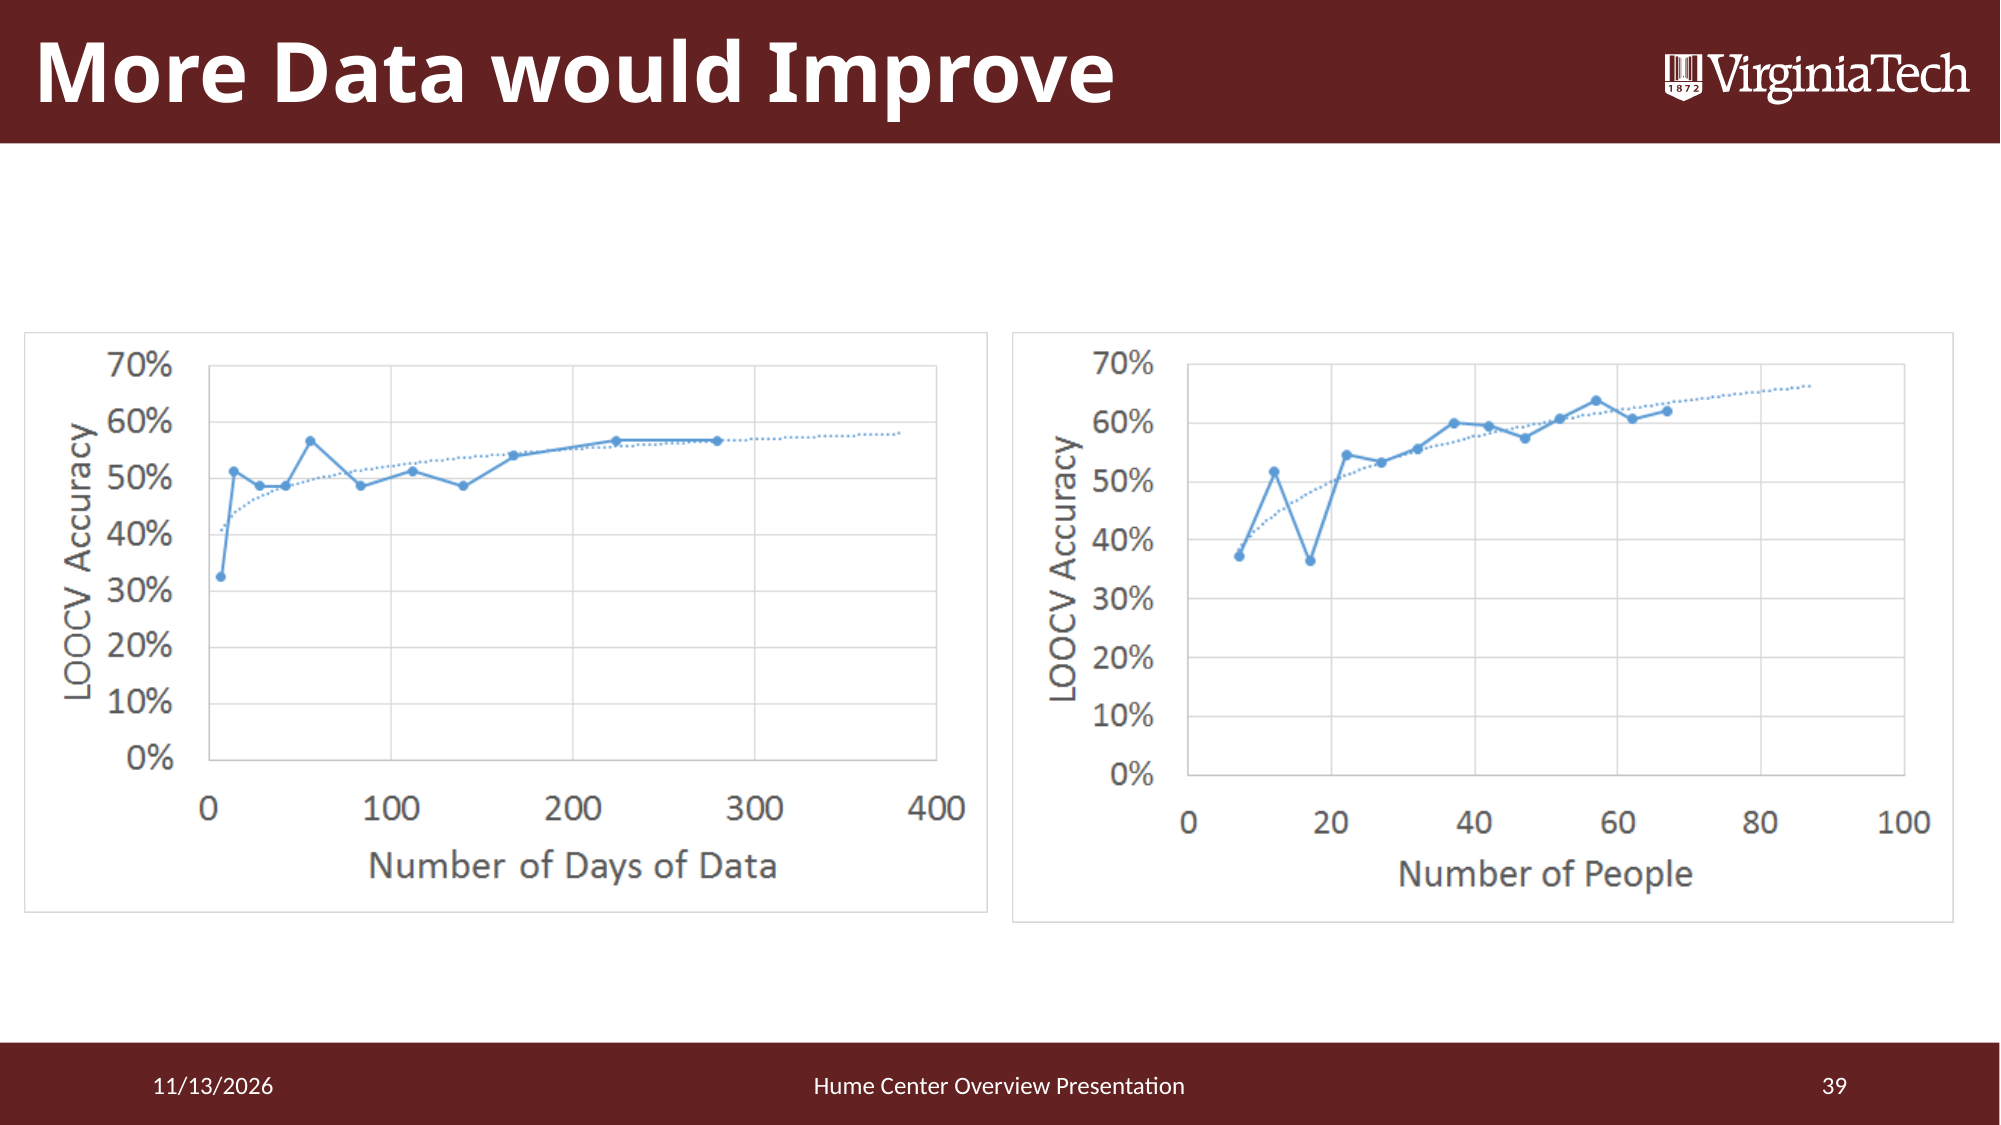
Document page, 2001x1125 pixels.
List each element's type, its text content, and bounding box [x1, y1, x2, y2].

footer Hume Center Overview Presentation [662, 1054, 1338, 1115]
slide_number 39 [1412, 1054, 1863, 1115]
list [1012, 332, 1954, 924]
title More Data would Improve [18, 19, 1744, 133]
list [24, 332, 988, 913]
picture [1744, 52, 1970, 105]
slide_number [137, 1054, 588, 1115]
